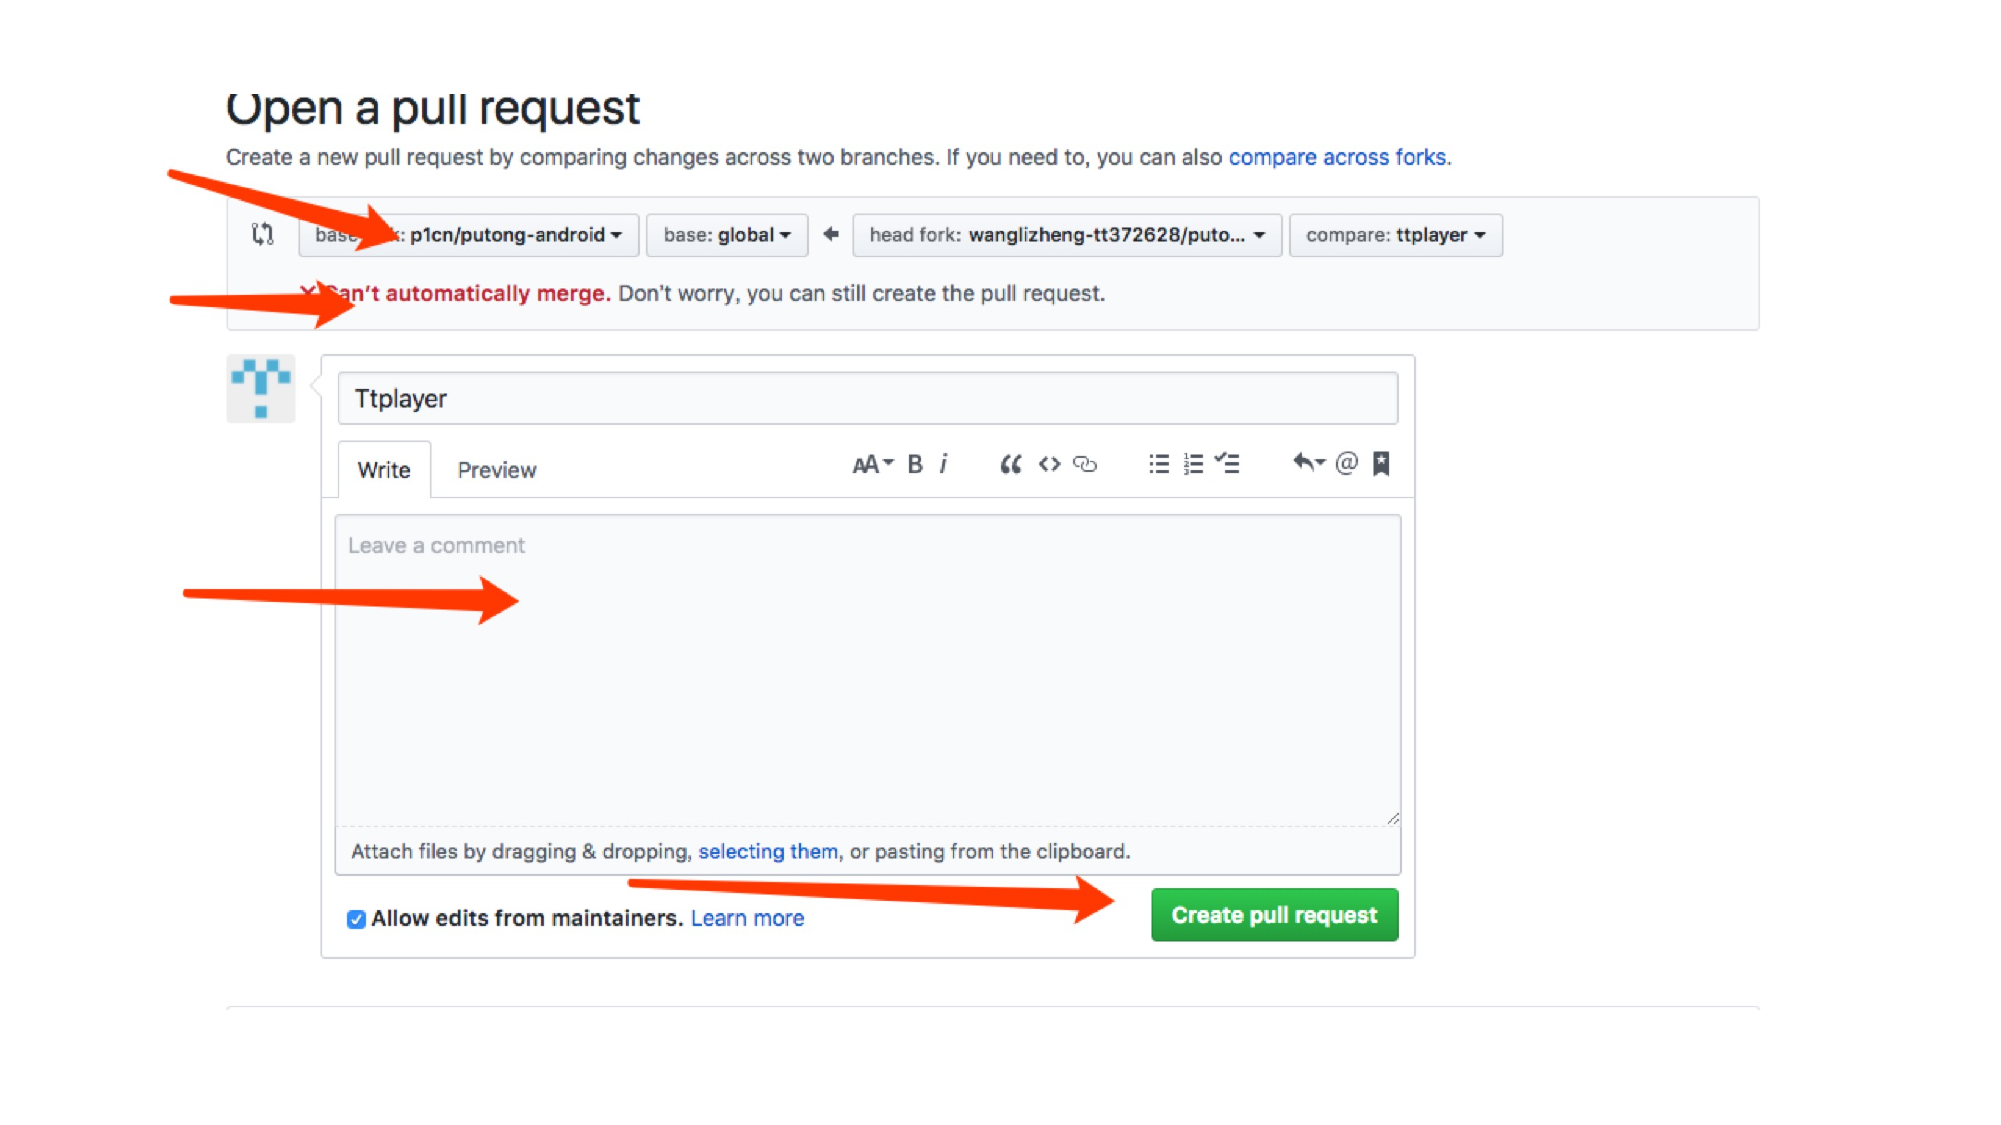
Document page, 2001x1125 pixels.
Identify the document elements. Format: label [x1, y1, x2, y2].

list [137, 94, 1863, 1010]
